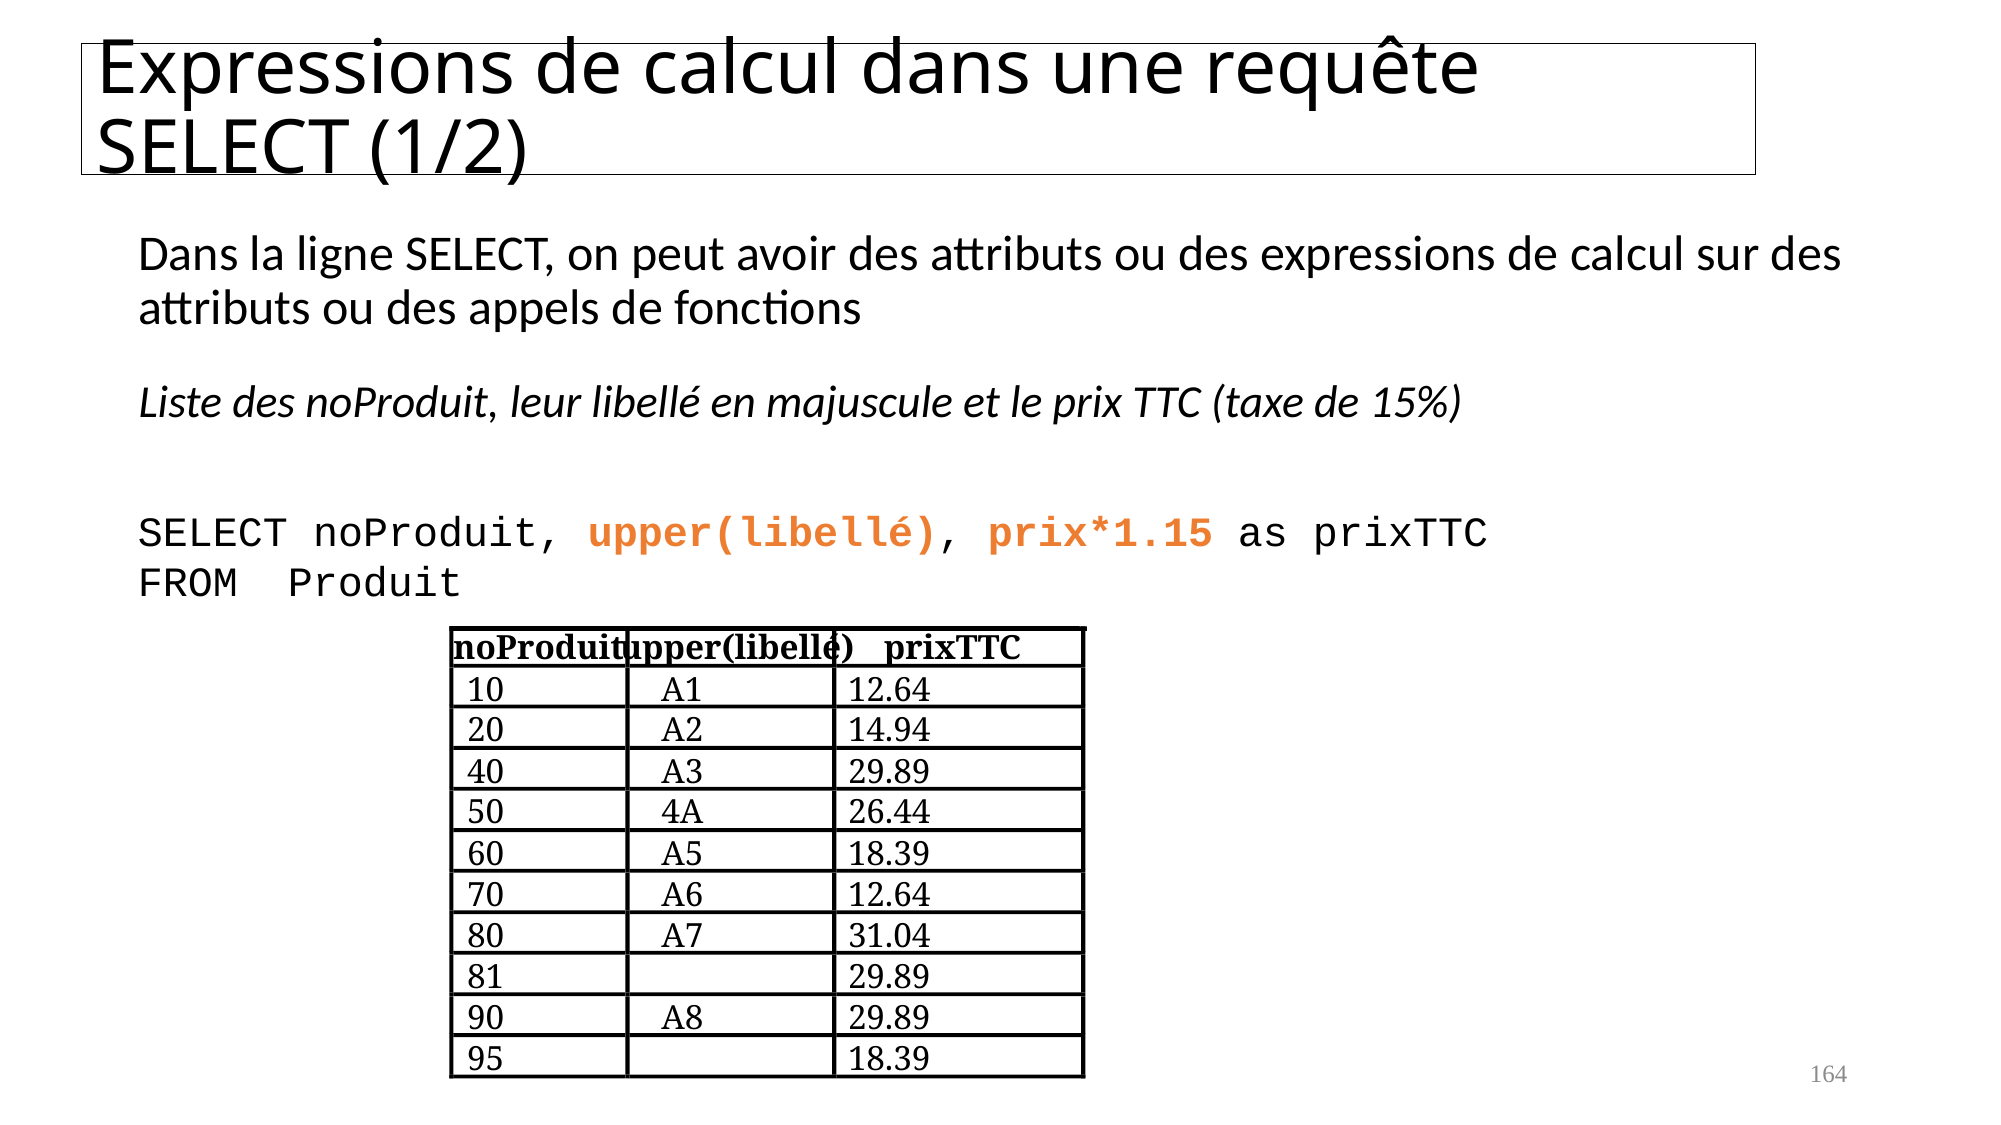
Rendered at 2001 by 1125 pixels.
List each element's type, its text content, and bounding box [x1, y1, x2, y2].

list Liste des noProduit, leur libellé en majuscule et le prix TTC (taxe de 15%) [123, 370, 1756, 492]
title Expressions de calcul dans une requête SELECT (1/2) [81, 43, 1756, 175]
text_box Dans la ligne SELECT, on peut avoir des attributs ou des expressions de calcul sur des attributs ou des appels de fonctions [123, 219, 1863, 345]
slide_number 164 [1412, 1042, 1863, 1103]
text_box SELECT noProduit, upper(libellé), prix*1.15 as prixTTC FROM Produit [123, 497, 1524, 613]
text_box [449, 626, 1087, 1079]
